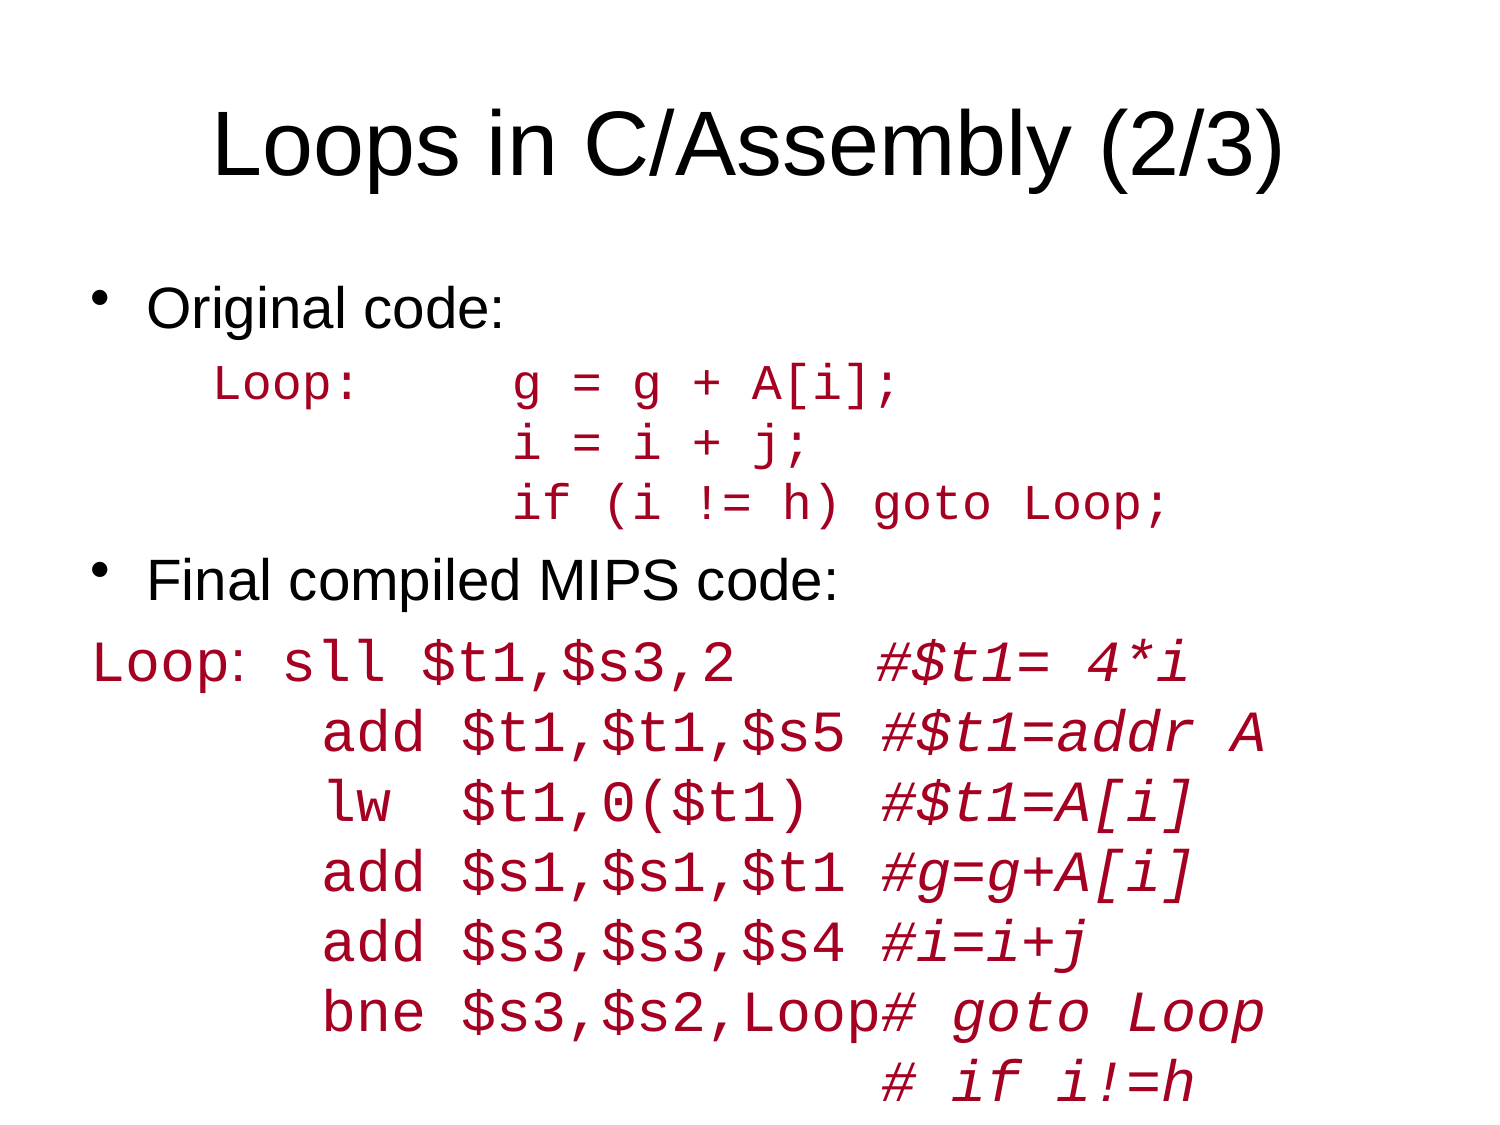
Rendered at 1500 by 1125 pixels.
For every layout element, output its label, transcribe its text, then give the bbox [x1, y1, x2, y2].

title Loops in C/Assembly (2/3) [75, 45, 1425, 233]
list Original code: Loop: g = g + A[i]; i = i + j; if (i != h) goto Loop; Final compiled MIPS code: Loop: sll $t1,$s3,2 #$t1= 4*i add $t1,$t1,$s5 #$t1=addr A lw $t1,0($t1) #$t1=A[i] add $s1,$s1,$t1 #g=g+A[i] add $s3,$s3,$s4 #i=i+j bne $s3,$s2,Loop# goto Loop # if i!=h [75, 262, 1425, 1005]
